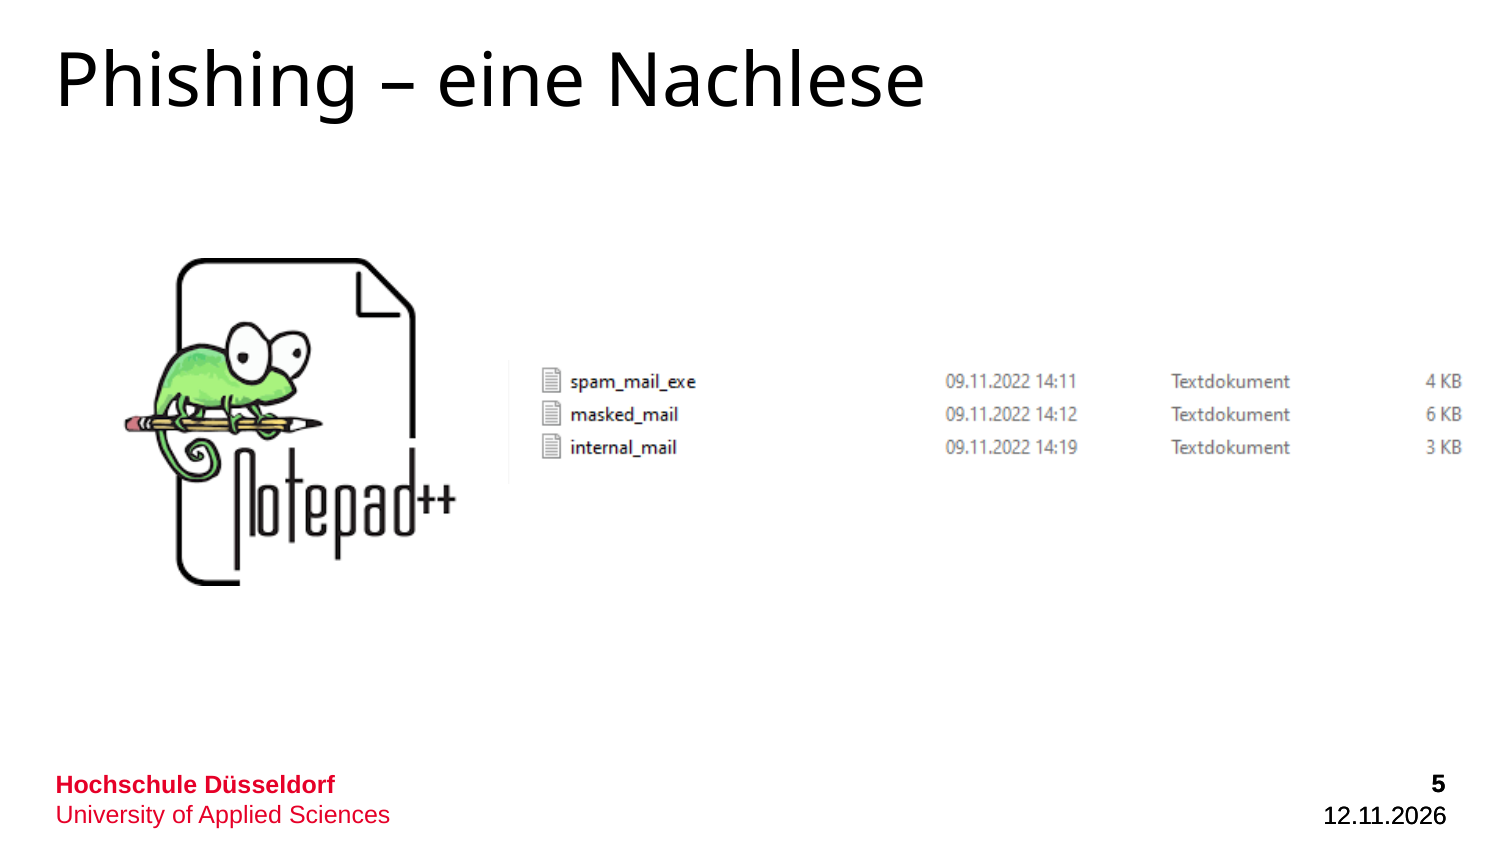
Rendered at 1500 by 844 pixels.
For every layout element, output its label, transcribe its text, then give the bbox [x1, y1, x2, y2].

text_box 09.11.2022 [1305, 785, 1463, 844]
picture [507, 359, 1492, 484]
text_box 5 [1283, 759, 1461, 815]
title Phishing – eine Nachlese [39, 24, 1461, 160]
picture [99, 258, 477, 586]
